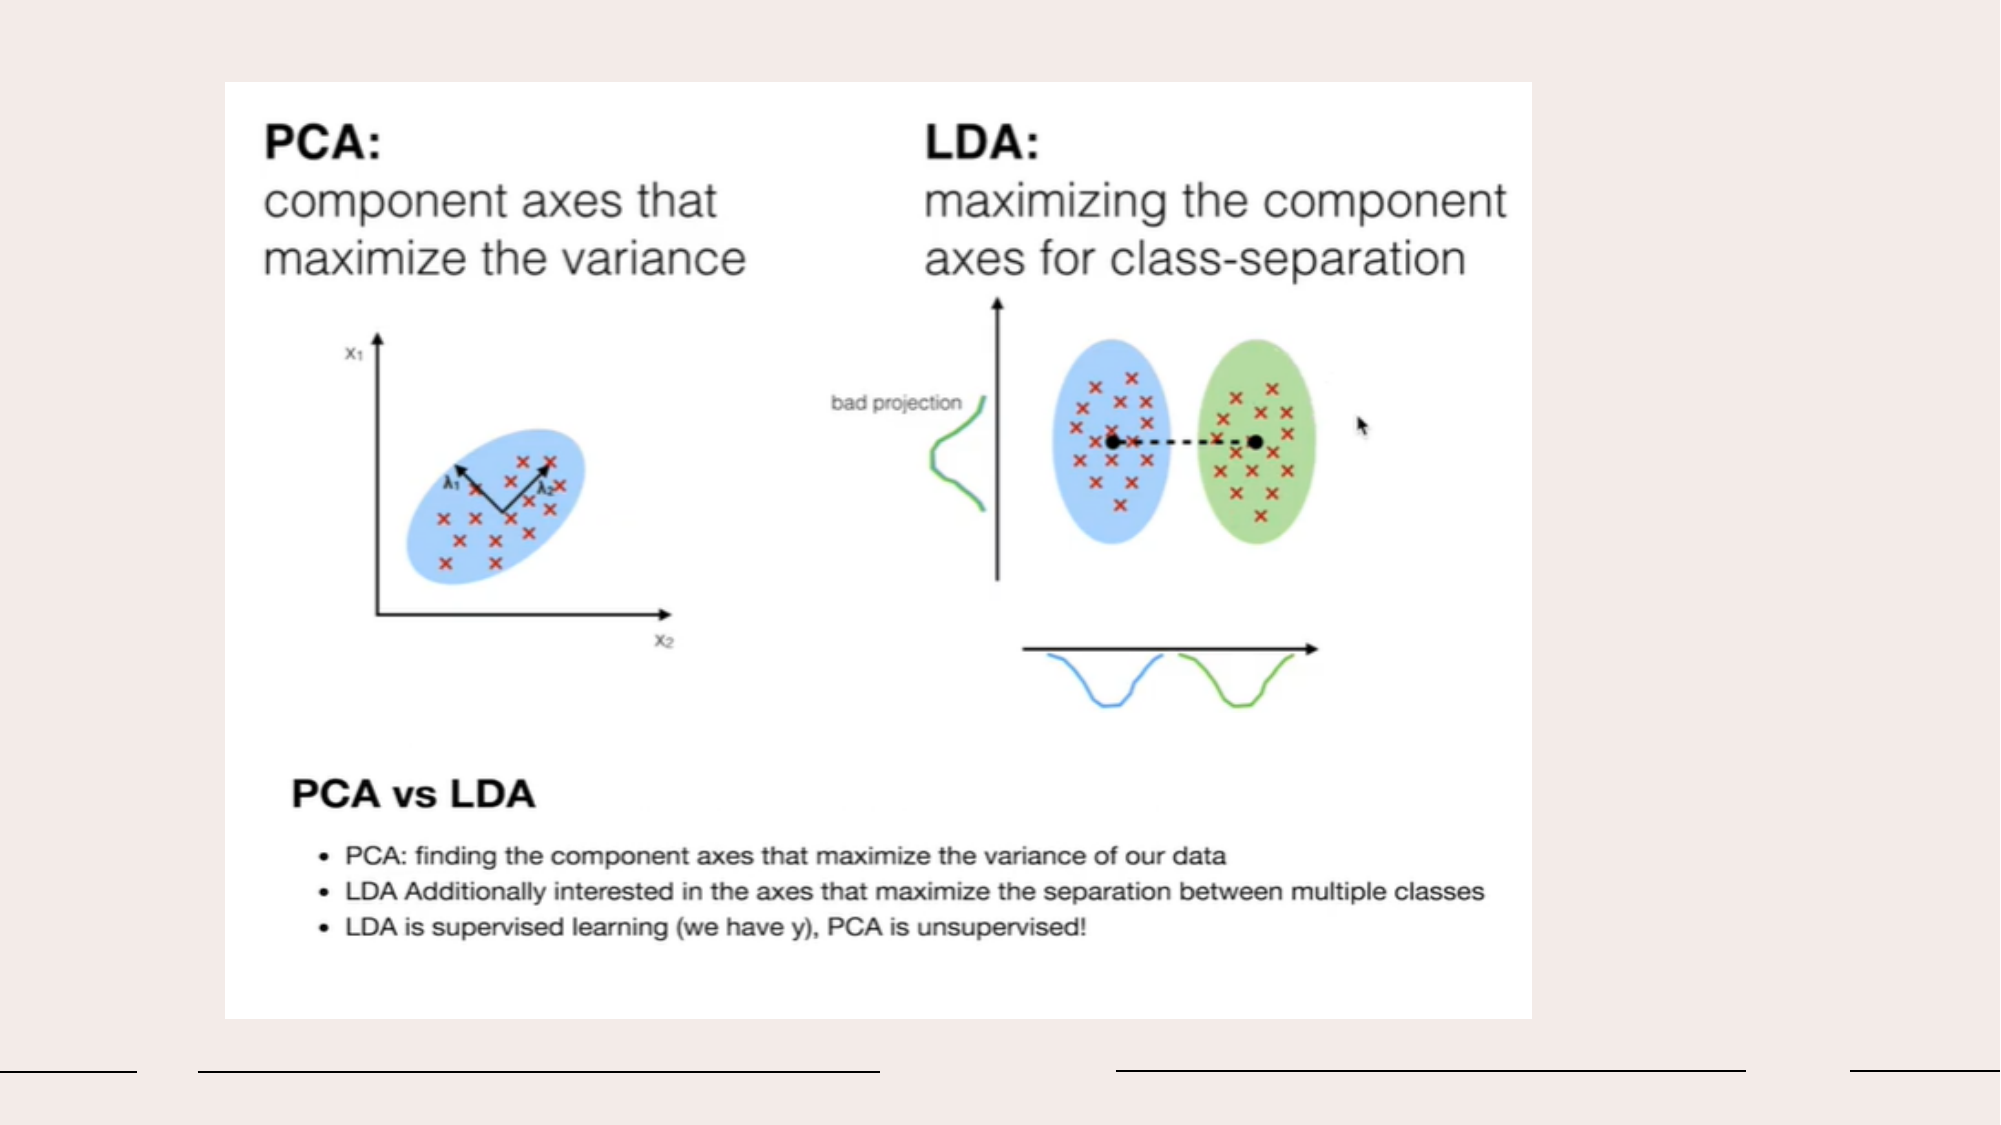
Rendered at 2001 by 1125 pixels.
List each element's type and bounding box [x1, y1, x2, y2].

picture [225, 82, 1532, 1019]
